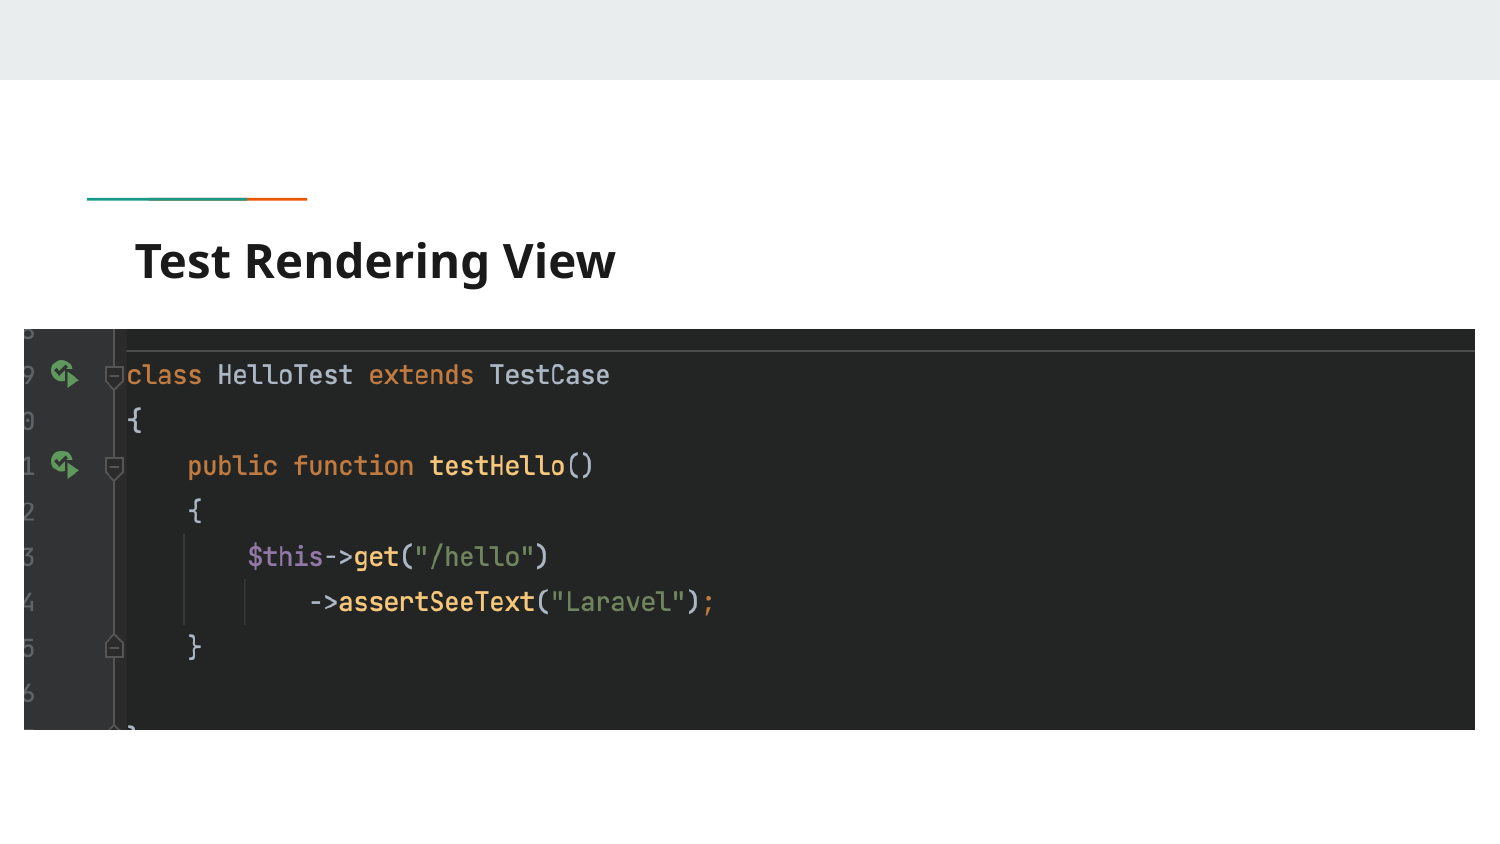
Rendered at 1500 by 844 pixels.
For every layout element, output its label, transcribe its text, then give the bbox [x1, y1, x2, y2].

title Test Rendering View [119, 216, 1381, 305]
picture [24, 328, 1476, 730]
